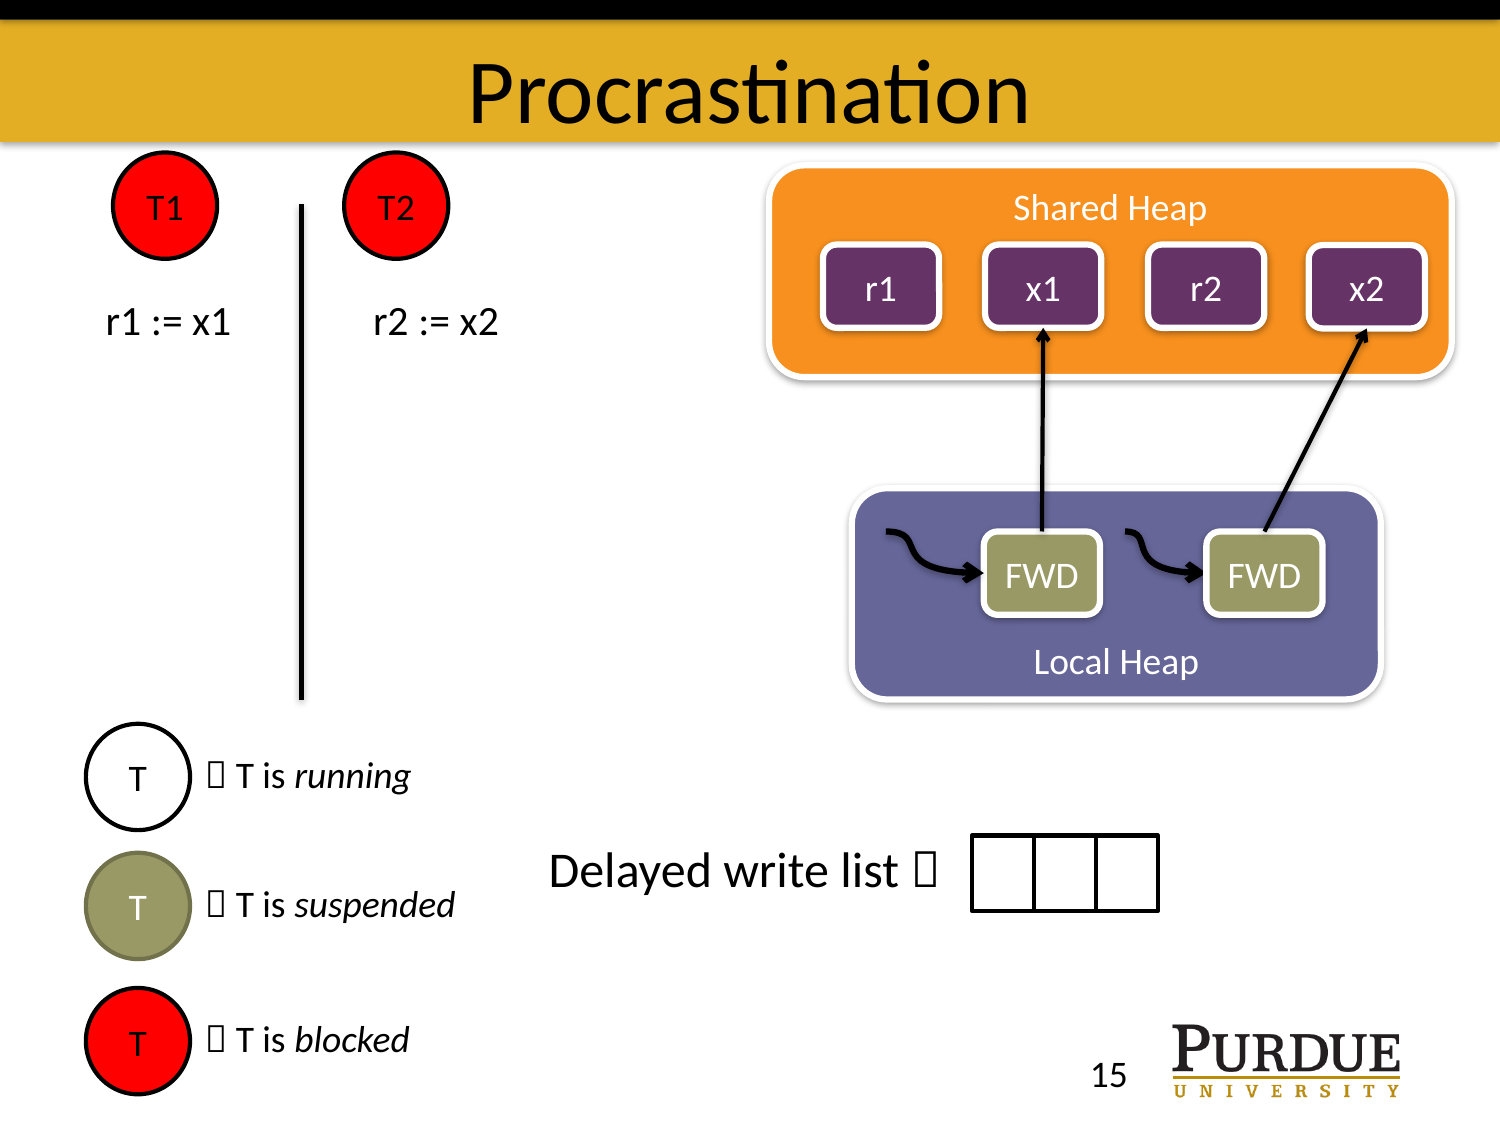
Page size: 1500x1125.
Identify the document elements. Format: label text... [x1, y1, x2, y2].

text_box T2 [342, 150, 451, 261]
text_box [885, 531, 985, 574]
text_box r2 [1144, 241, 1268, 332]
text_box [1094, 833, 1160, 913]
text_box T [83, 850, 190, 962]
text_box FWD [1203, 528, 1326, 618]
text_box x2 [1305, 241, 1429, 332]
text_box Local Heap [848, 485, 1385, 703]
text_box  T is running [190, 743, 488, 804]
text_box FWD [980, 528, 1104, 618]
text_box  T is suspended [190, 872, 533, 933]
text_box r2 := x2 [305, 286, 559, 352]
text_box [1032, 833, 1094, 913]
text_box x1 [981, 241, 1105, 332]
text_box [1124, 531, 1207, 574]
text_box r1 := x1 [90, 286, 297, 351]
text_box [970, 833, 1032, 913]
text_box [1264, 328, 1368, 532]
text_box Delayed write list  [533, 830, 956, 906]
text_box r1 [819, 241, 943, 332]
title Procrastination [75, 19, 1425, 142]
slide_number 15 [1074, 1042, 1425, 1103]
text_box  T is blocked [190, 1007, 488, 1068]
text_box T [83, 985, 190, 1097]
text_box Shared Heap [765, 162, 1455, 381]
text_box T [83, 721, 190, 833]
text_box T1 [110, 150, 220, 261]
